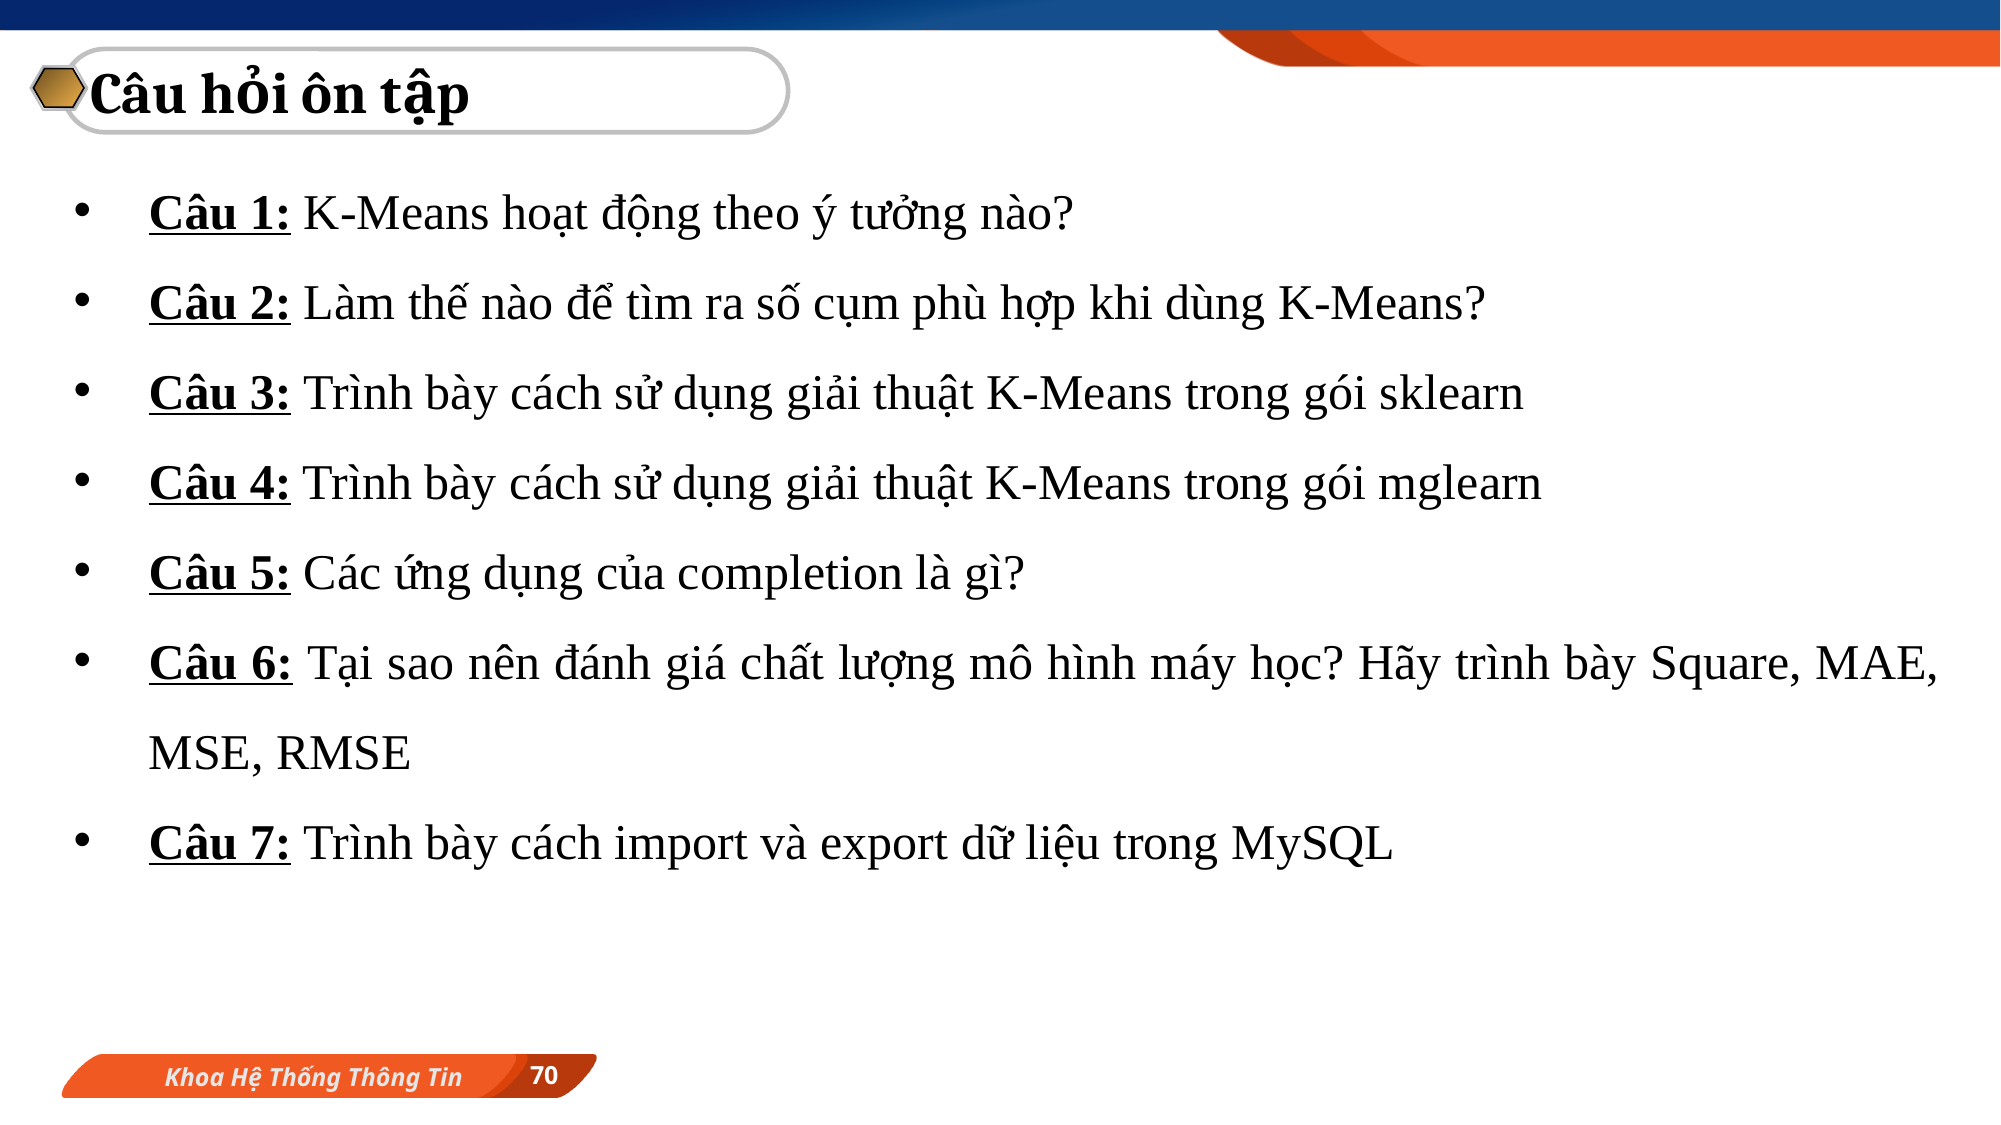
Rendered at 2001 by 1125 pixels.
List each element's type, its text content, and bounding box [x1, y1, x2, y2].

footer Khoa Hệ Thống Thông Tin [119, 1054, 508, 1098]
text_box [29, 48, 789, 133]
picture [0, 0, 2001, 71]
picture [34, 1017, 624, 1125]
text_box Câu 1: K-Means hoạt động theo ý tưởng nào? Câu 2: Làm thế nào để tìm ra số cụm phù hợp khi dùng K-Means? Câu 3: Trình bày cách sử dụng giải thuật K-Means trong gói sklearn Câu 4: Trình bày cách sử dụng giải thuật K-Means trong gói mglearn Câu 5: Các ứng dụng của completion là gì? Câu 6: Tại sao nên đánh giá chất lượng mô hình máy học? Hãy trình bày Square, MAE, MSE, RMSE Câu 7: Trình bày cách import và export dữ liệu trong MySQL [58, 142, 1956, 877]
slide_number 70 [508, 1046, 574, 1106]
